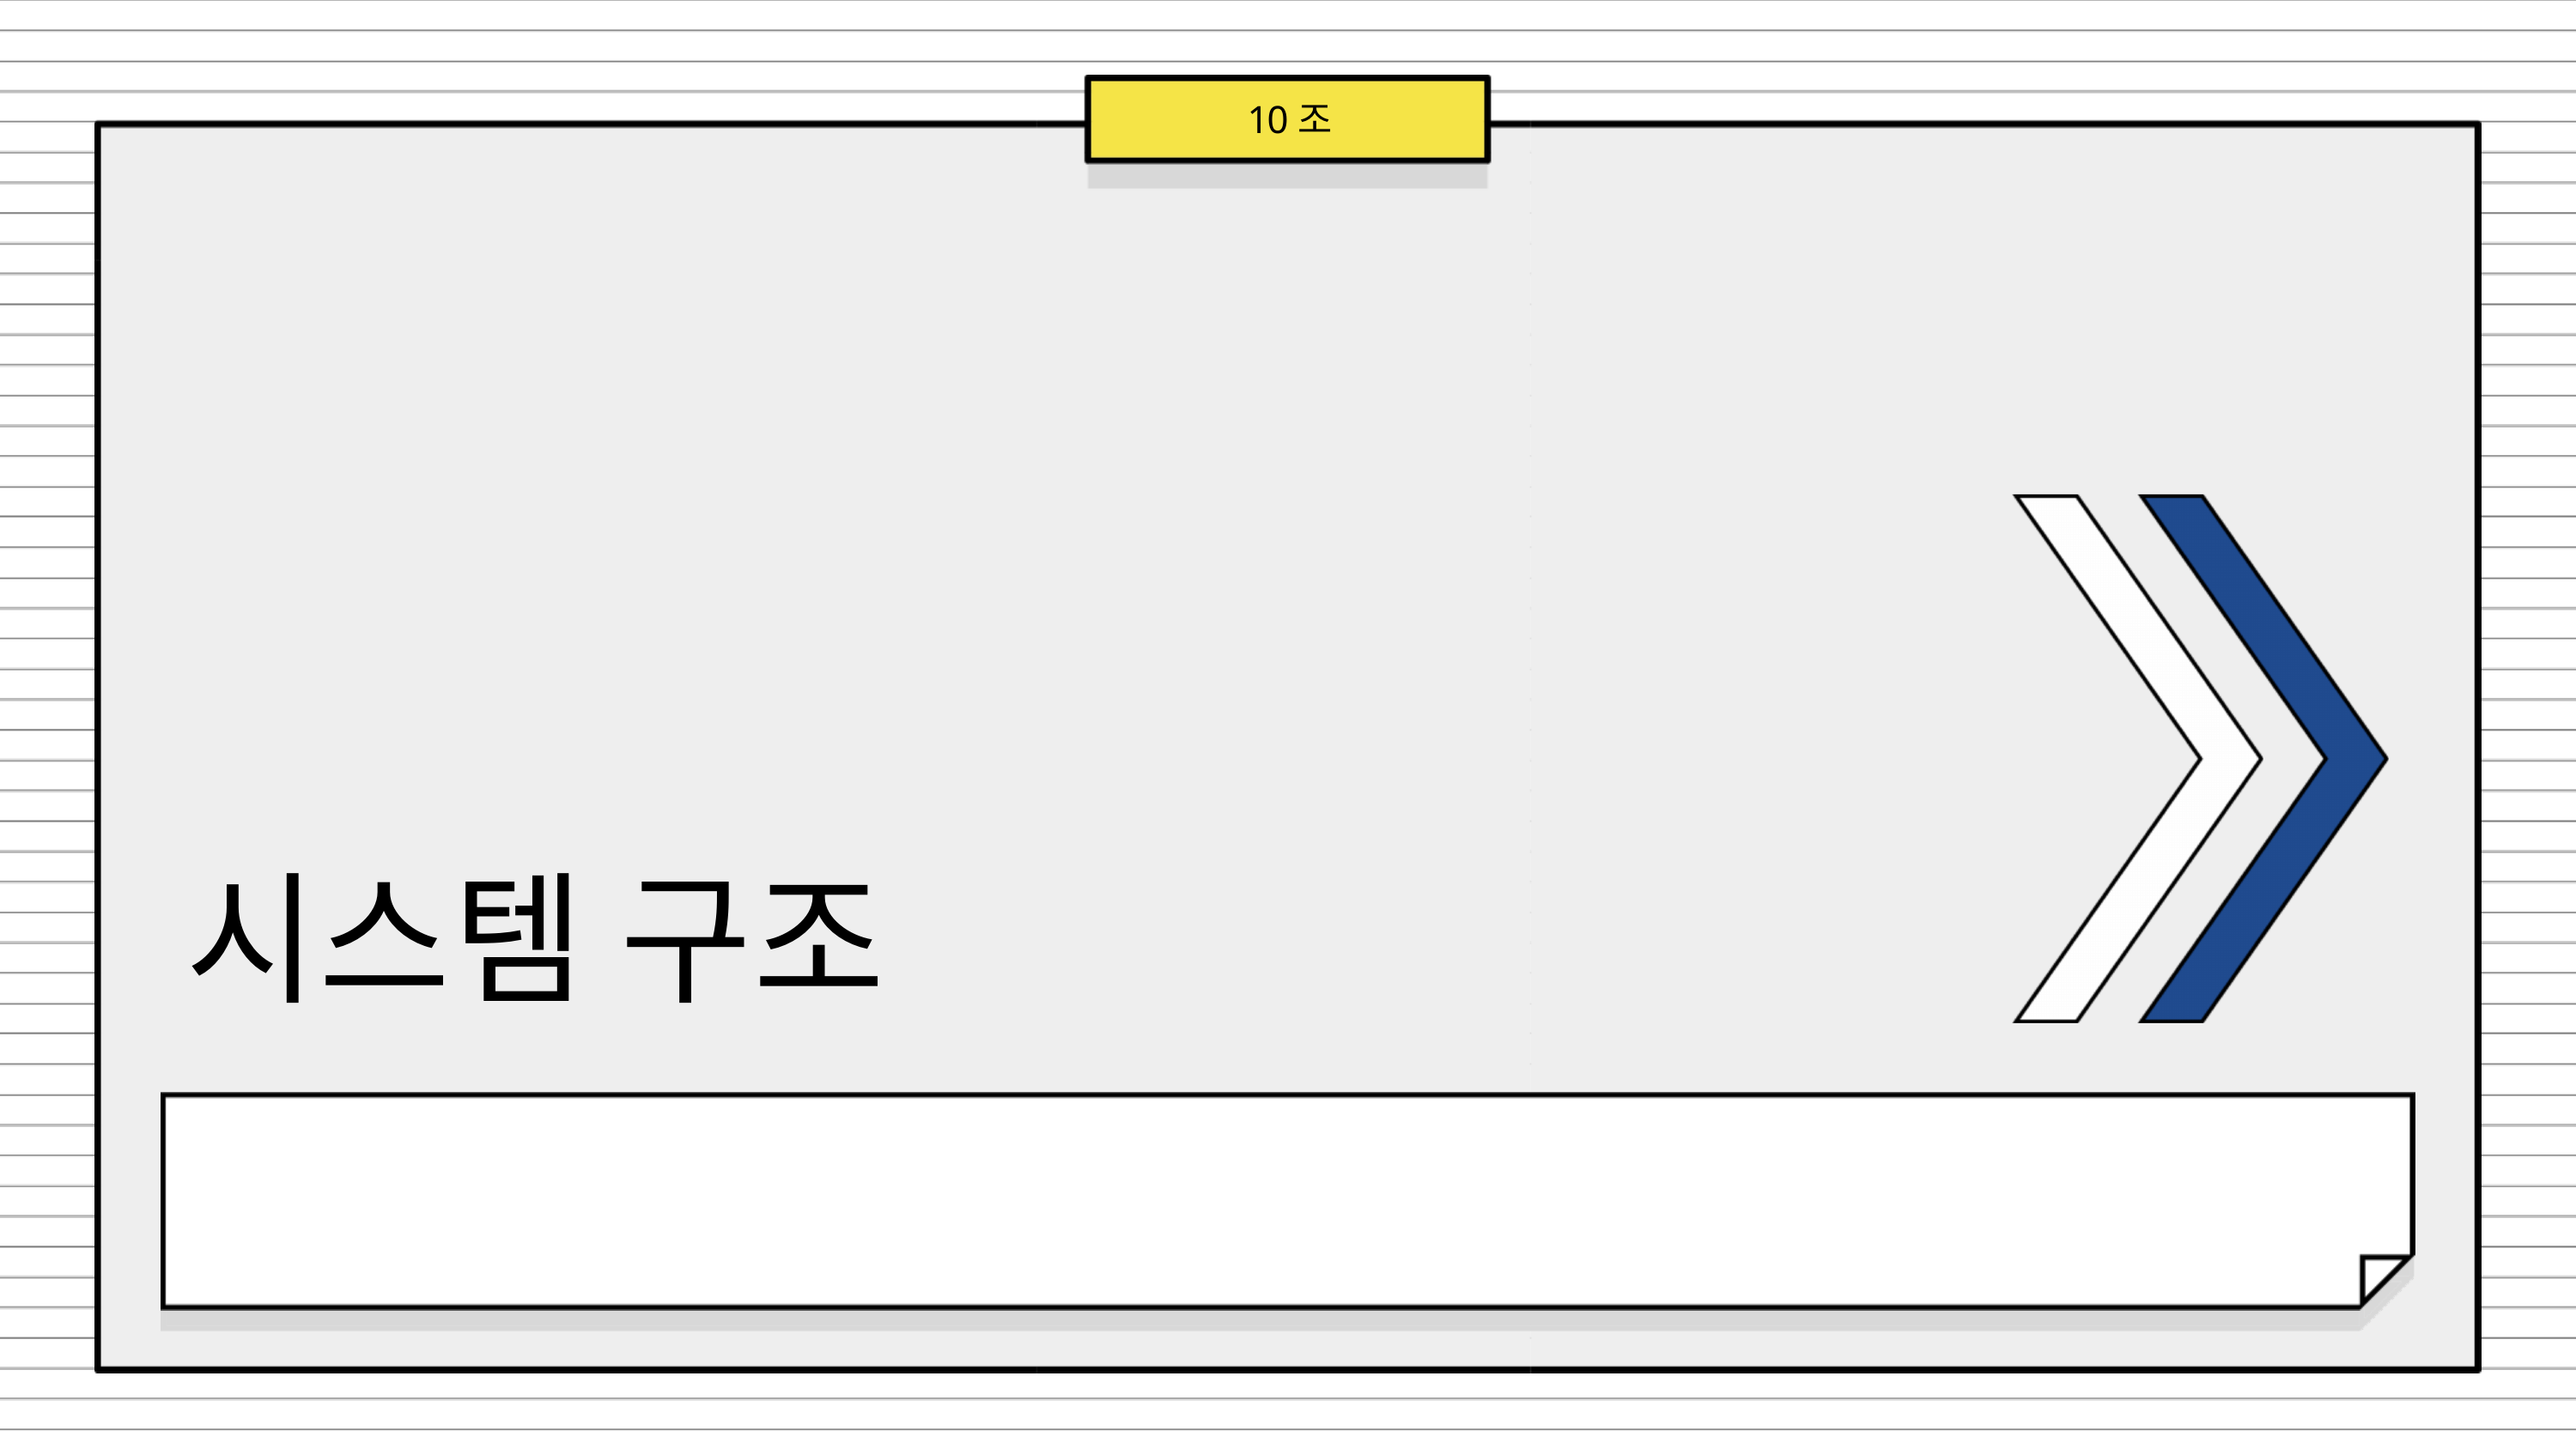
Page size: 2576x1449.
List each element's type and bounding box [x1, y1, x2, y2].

text_box [0, 0, 2576, 1449]
